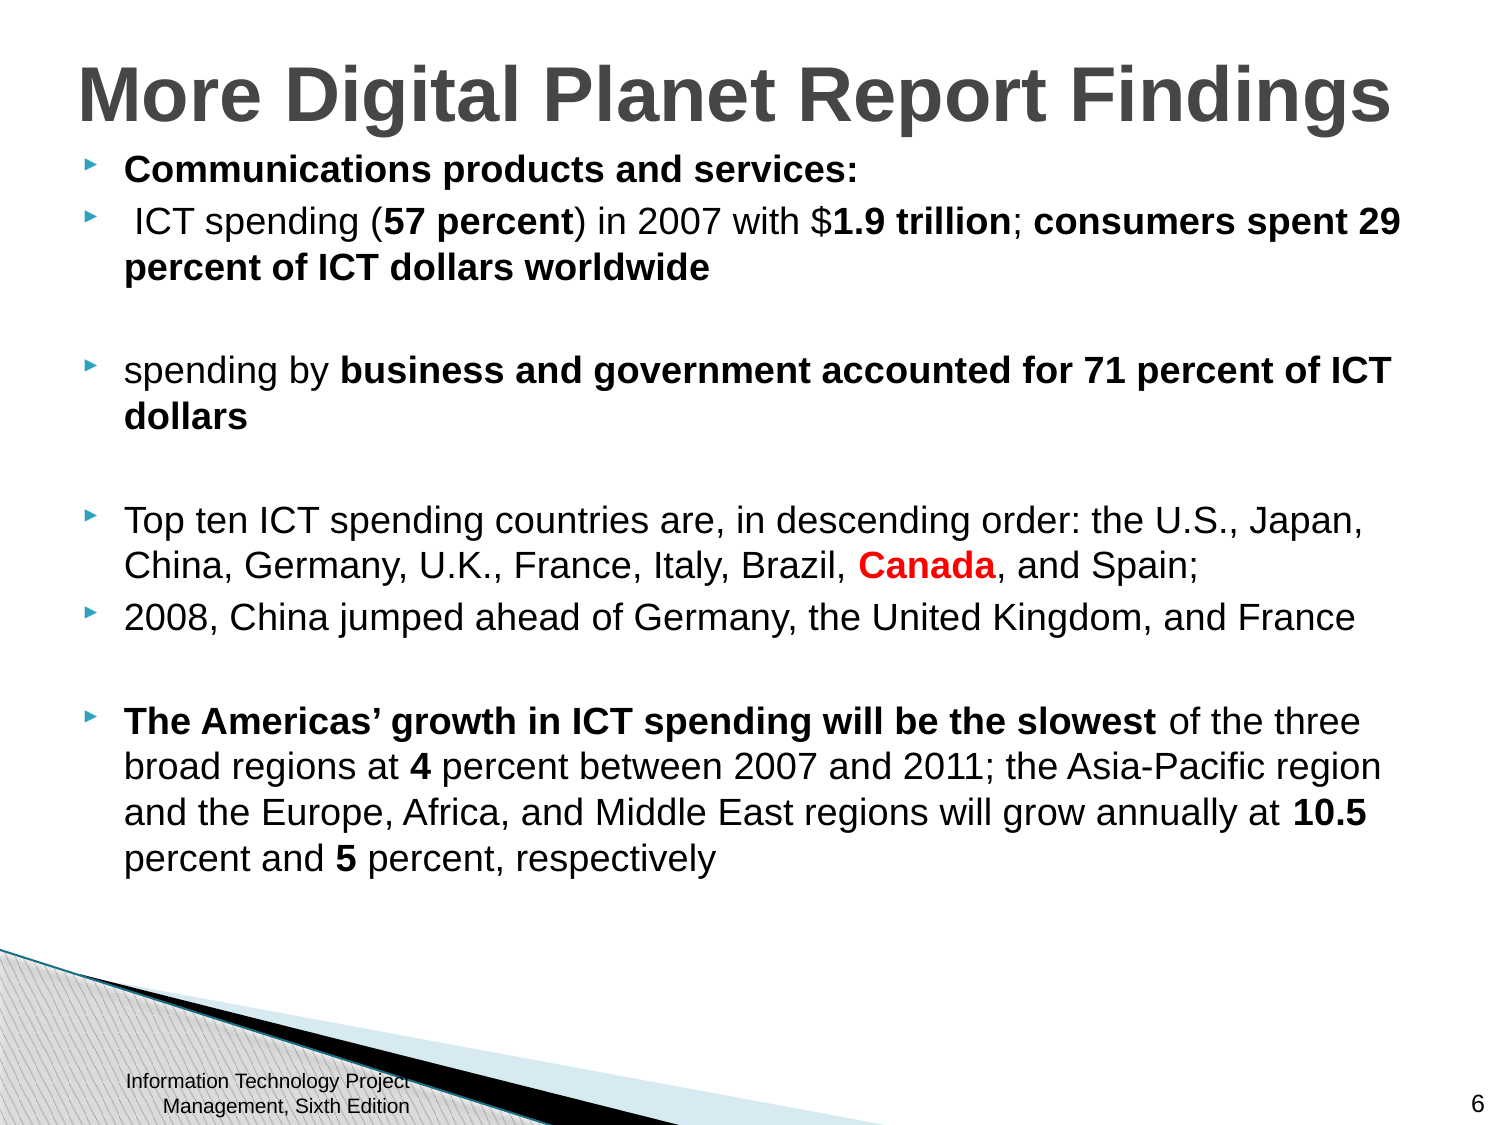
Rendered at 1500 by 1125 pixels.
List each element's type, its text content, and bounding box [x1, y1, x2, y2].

list Communications products and services: ICT spending (57 percent) in 2007 with $1.9 trillion; consumers spent 29 percent of ICT dollars worldwide spending by business and government accounted for 71 percent of ICT dollars Top ten ICT spending countries are, in descending order: the U.S., Japan, China, Germany, U.K., France, Italy, Brazil, Canada, and Spain; 2008, China jumped ahead of Germany, the United Kingdom, and France The Americas’ growth in ICT spending will be the slowest of the three broad regions at 4 percent between 2007 and 2011; the Asia-Pacific region and the Europe, Africa, and Middle East regions will grow annually at 10.5 percent and 5 percent, respectively [50, 137, 1438, 888]
title More Digital Planet Report Findings [62, 24, 1425, 155]
slide_number 6 [1408, 1065, 1500, 1125]
footer Information Technology Project Management, Sixth Edition [0, 1065, 425, 1125]
